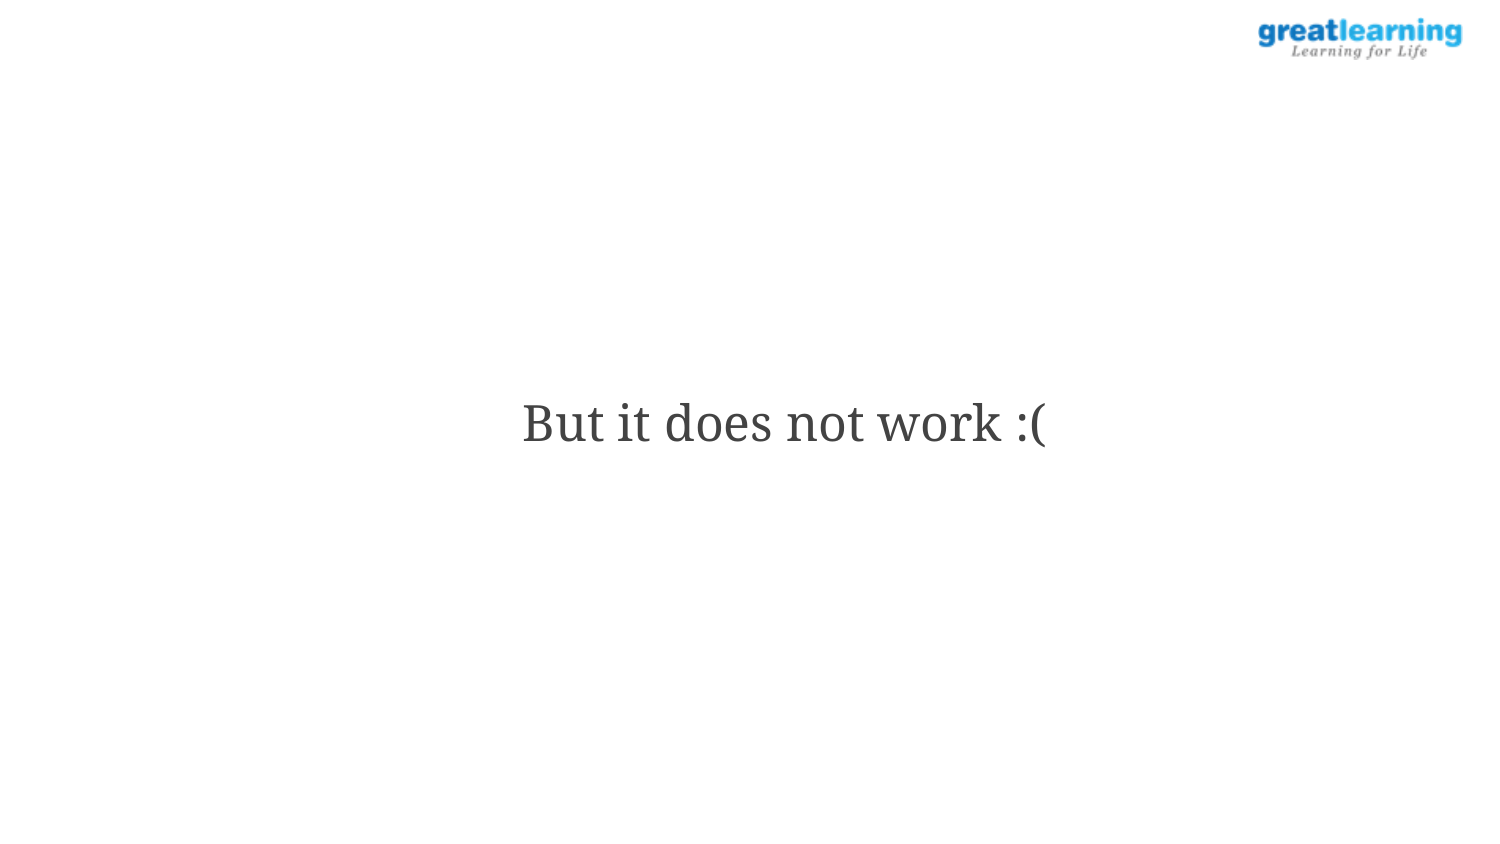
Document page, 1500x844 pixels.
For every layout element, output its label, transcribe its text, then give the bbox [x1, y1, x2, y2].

text_box But it does not work :( [189, 386, 1380, 457]
picture [1258, 17, 1463, 60]
